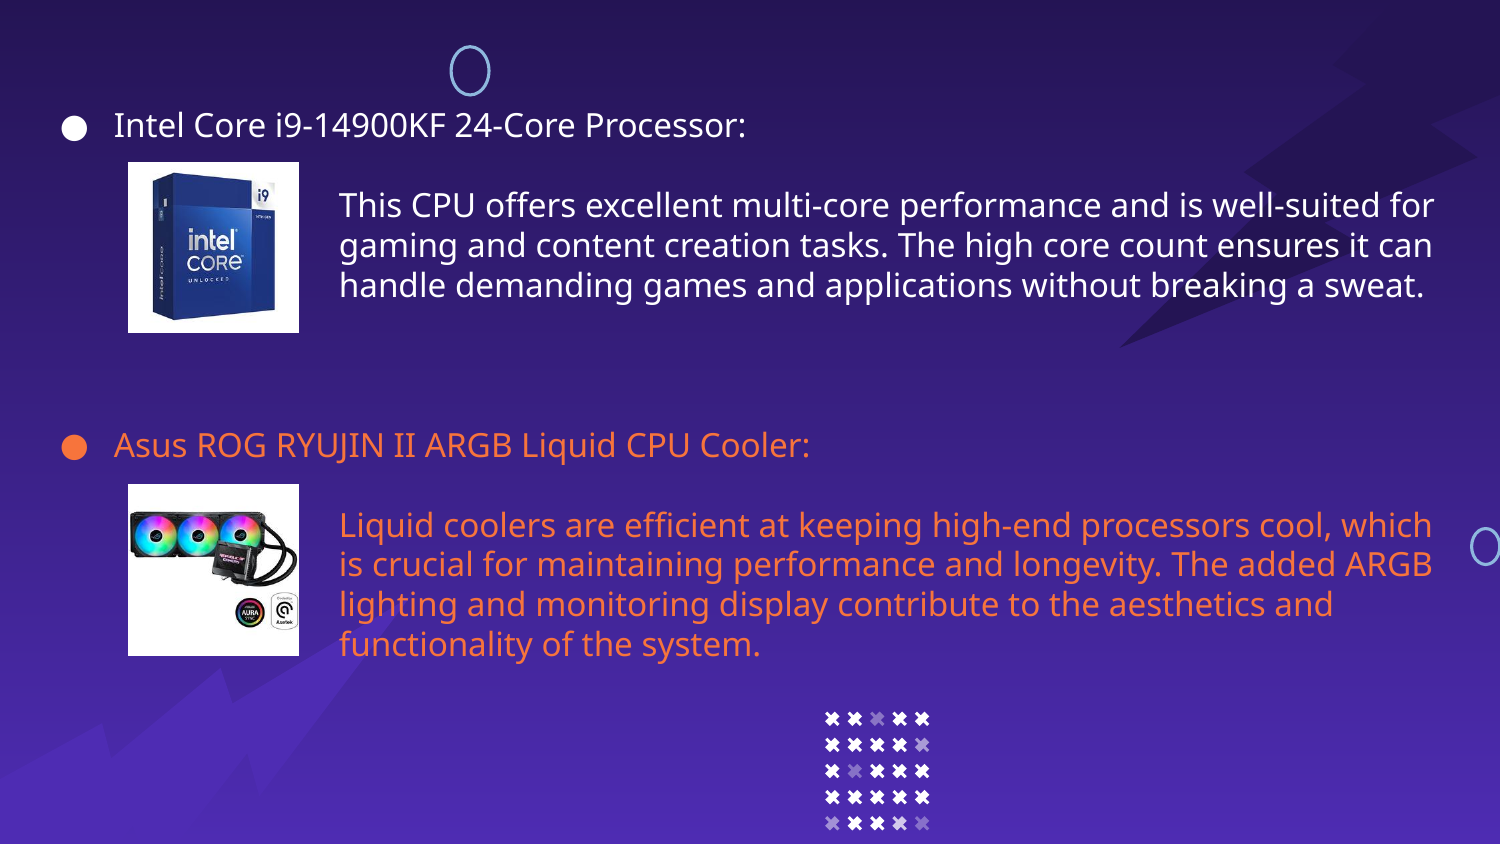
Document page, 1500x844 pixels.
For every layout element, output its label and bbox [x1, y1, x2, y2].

text_box [0, 0, 1500, 844]
picture [128, 162, 300, 333]
picture [128, 484, 300, 656]
